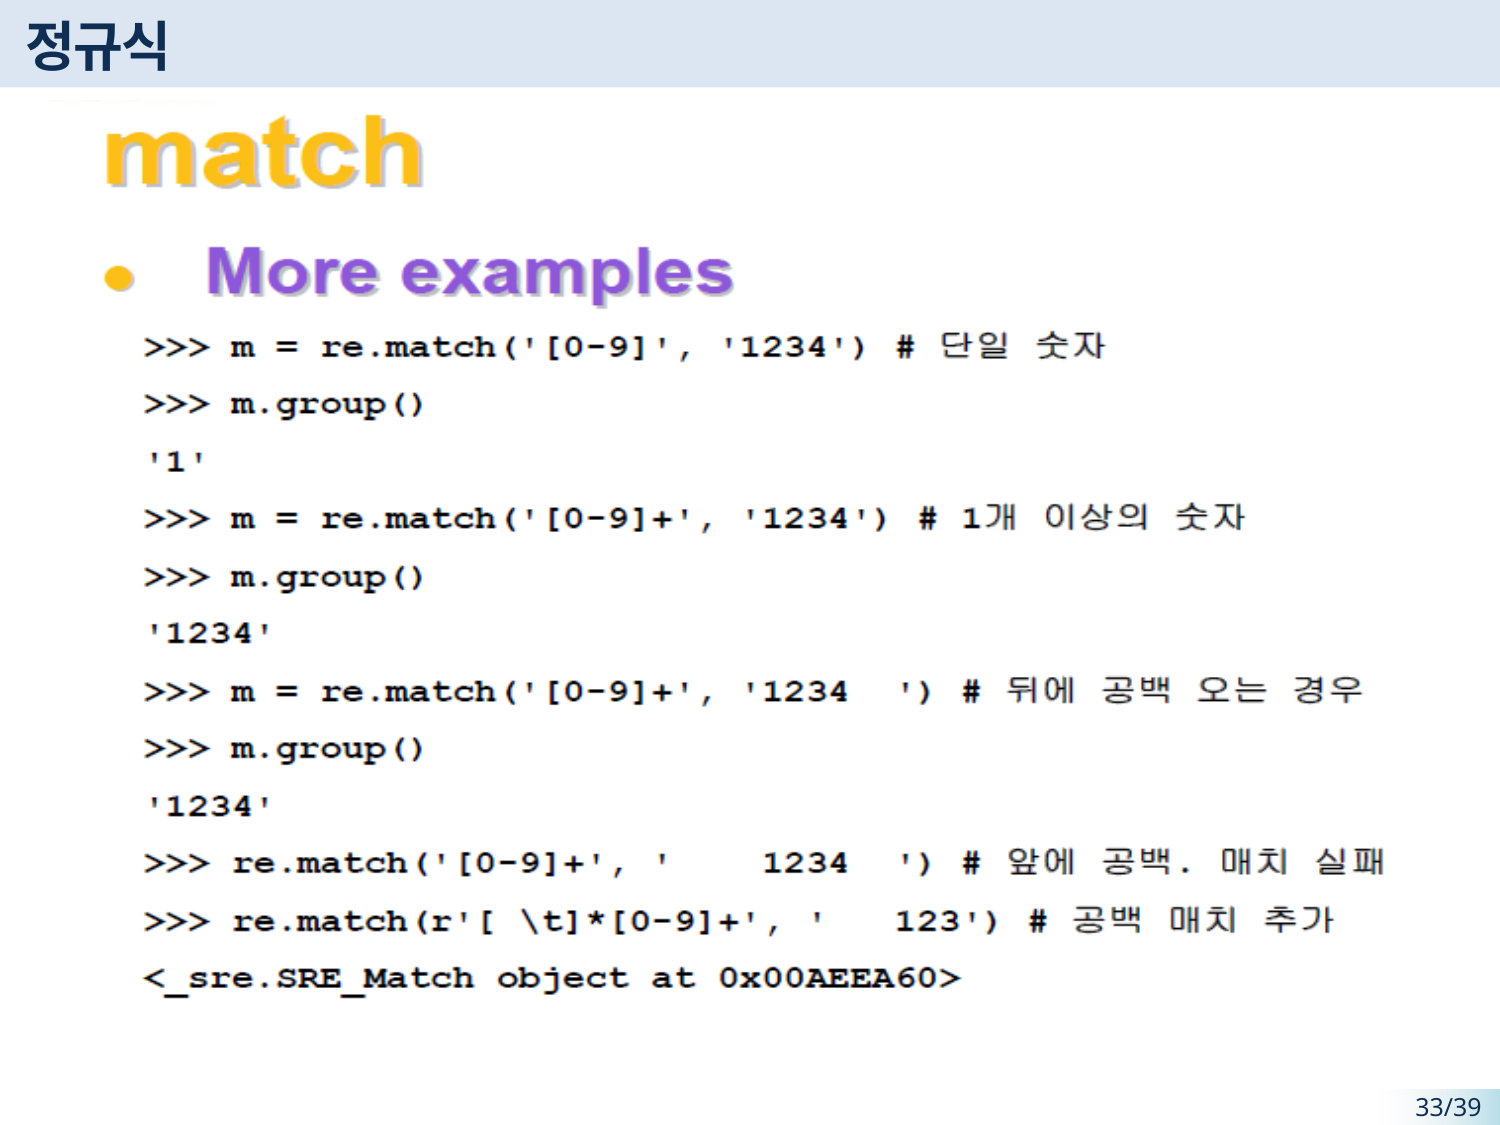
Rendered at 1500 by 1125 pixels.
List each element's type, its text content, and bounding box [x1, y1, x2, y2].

title 정규식 [10, 5, 1288, 84]
picture [48, 100, 1500, 1025]
